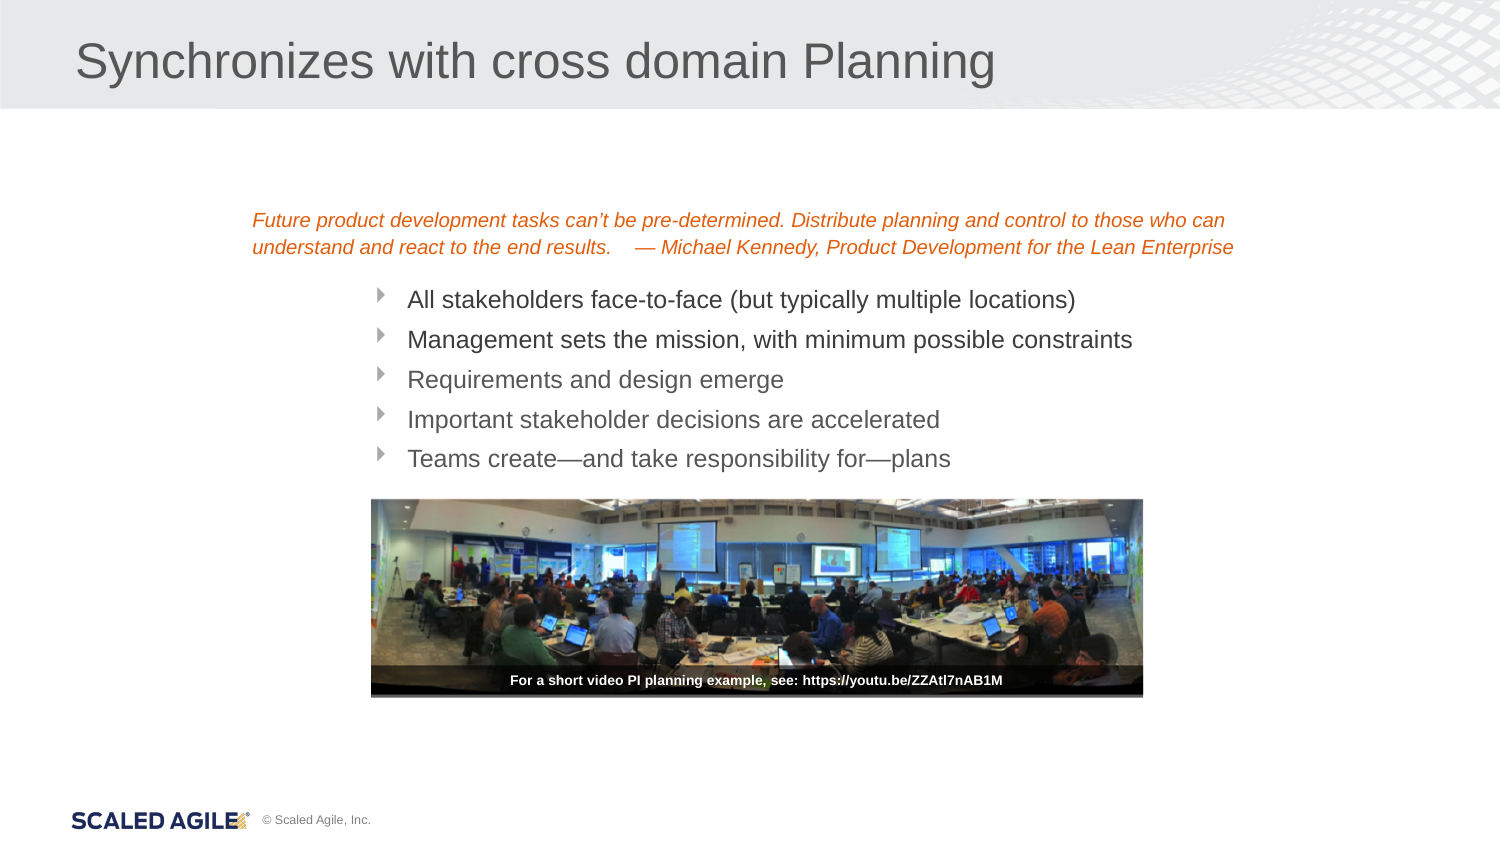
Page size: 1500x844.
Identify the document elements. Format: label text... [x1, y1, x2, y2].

picture [69, 809, 254, 831]
text_box All stakeholders face-to-face (but typically multiple locations) Management sets the mission, with minimum possible constraints Requirements and design emerge Important stakeholder decisions are accelerated Teams create—and take responsibility for—plans [354, 272, 1203, 565]
text_box Future product development tasks can’t be pre-determined. Distribute planning and control to those who can understand and react to the end results. — Michael Kennedy, Product Development for the Lean Enterprise [237, 197, 1304, 266]
picture [370, 497, 1144, 696]
picture [0, 0, 1500, 109]
title Synchronizes with cross domain Planning [74, 27, 1442, 78]
